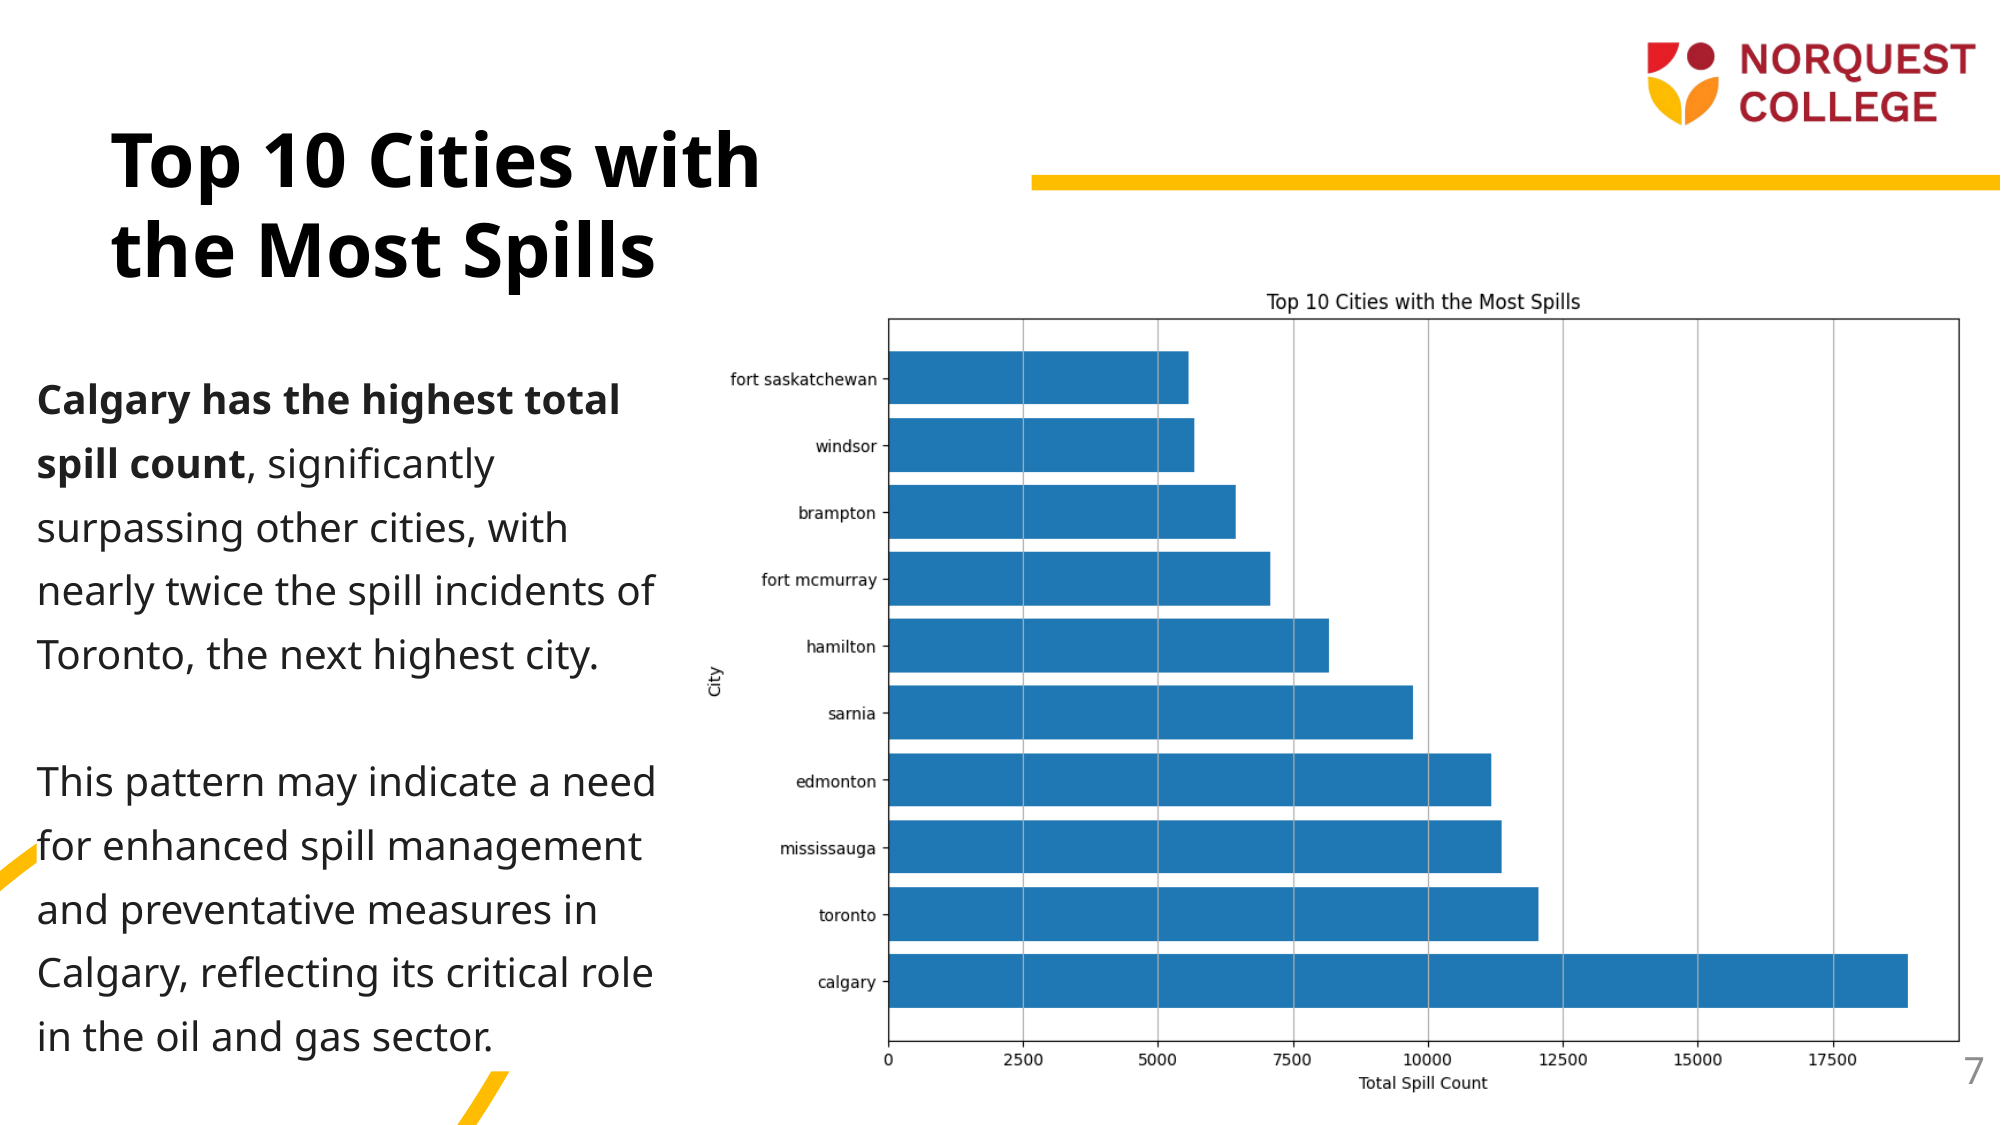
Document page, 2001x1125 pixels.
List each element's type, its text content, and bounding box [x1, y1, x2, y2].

text_box Top 10 Cities with the Most Spills [95, 105, 838, 301]
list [695, 281, 1968, 1103]
picture [1633, 13, 2000, 136]
subtitle Calgary has the highest total spill count, significantly surpassing other cities, with nearly twice the spill incidents of Toronto, the next highest city. This pattern may indicate a need for enhanced spill management and preventative measures in Calgary, reflecting its critical role in the oil and gas sector. [36, 359, 695, 1072]
slide_number 7 [1968, 1042, 2000, 1103]
